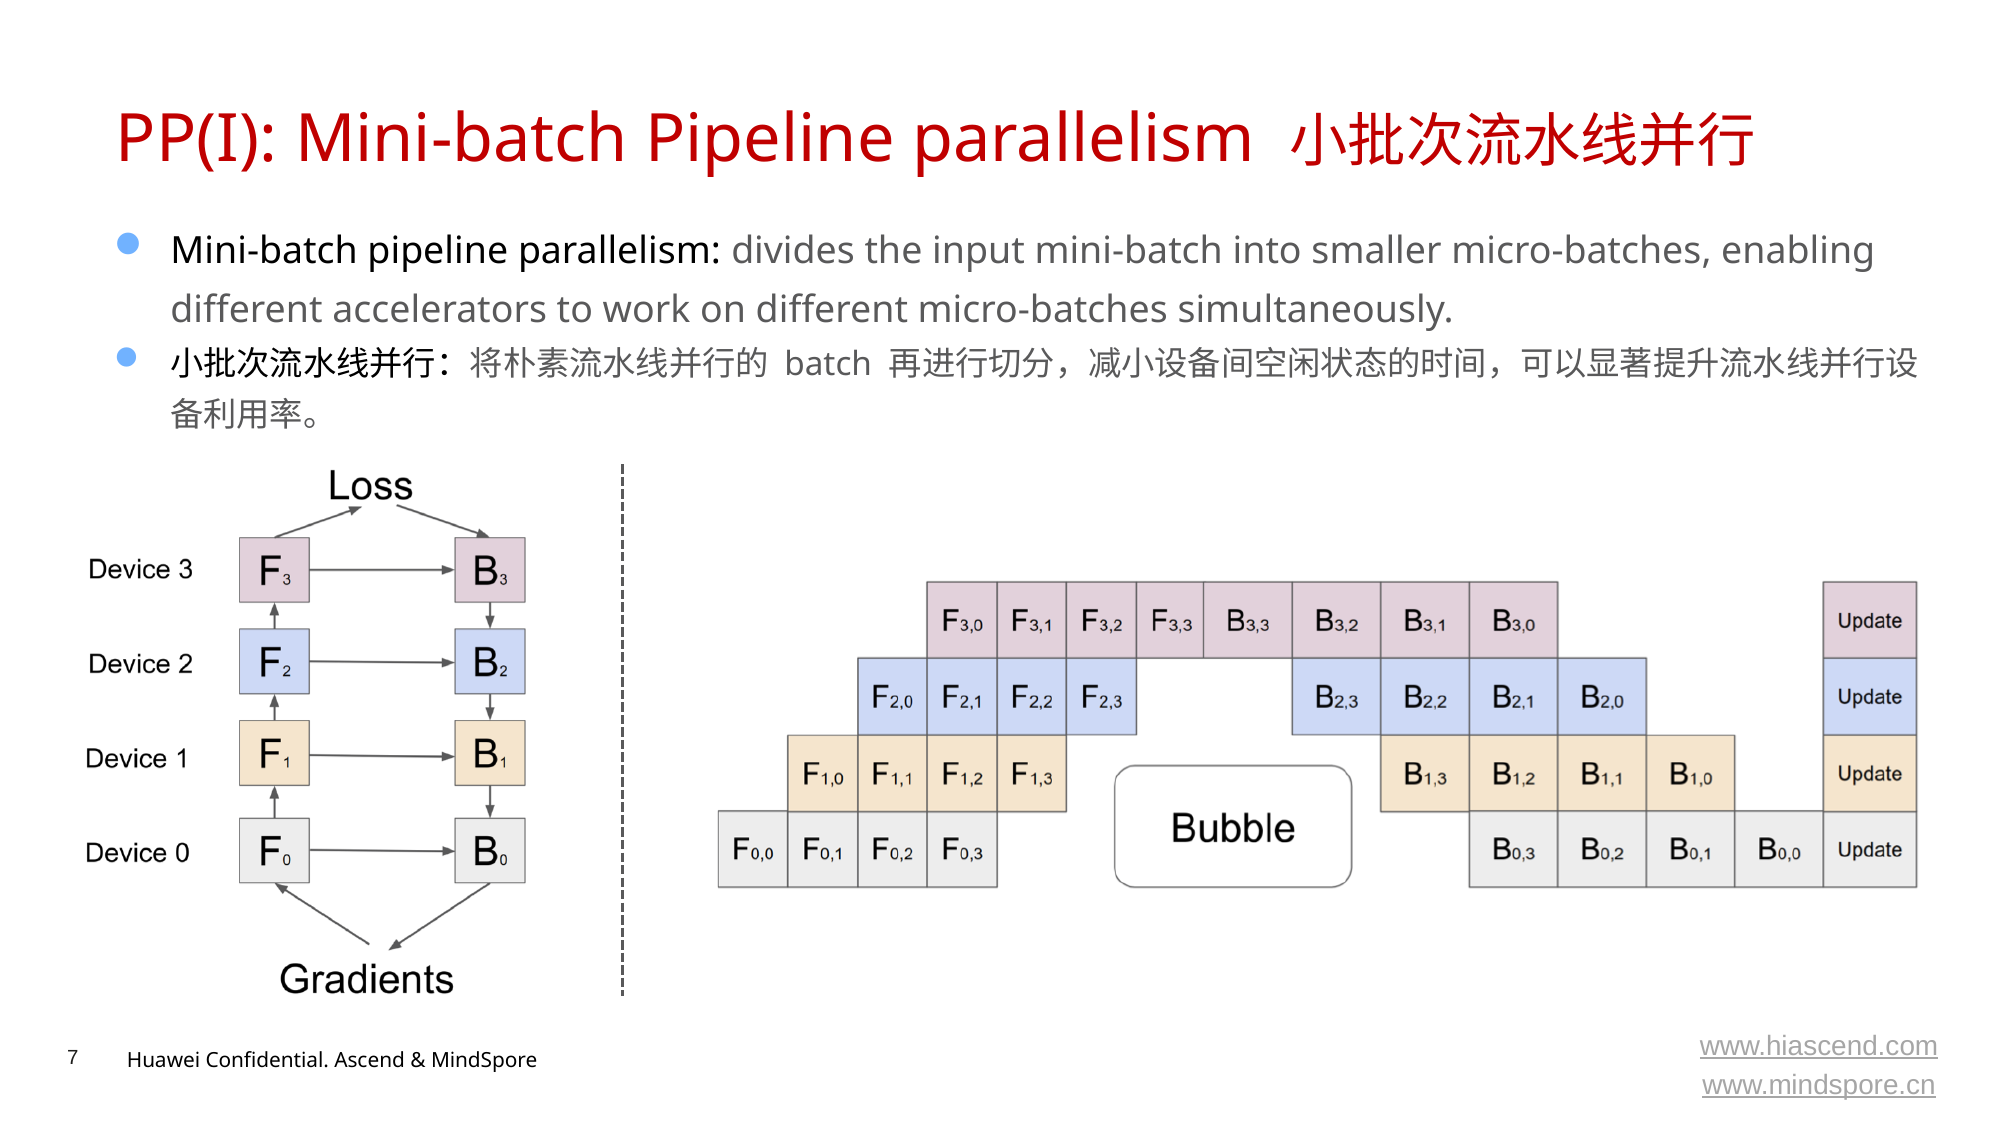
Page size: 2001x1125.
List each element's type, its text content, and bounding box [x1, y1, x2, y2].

picture [36, 467, 559, 1012]
picture [692, 562, 1960, 923]
text_box PP(I): Mini-batch Pipeline parallelism 小批次流水线并行 [101, 87, 1900, 185]
text_box Mini-batch pipeline parallelism: divides the input mini-batch into smaller micro-batches, enabling different accelerators to work on different micro-batches simultaneously. 小批次流水线并行：将朴素流水线并行的 batch 再进行切分，减小设备间空闲状态的时间，可以显著提升流水线并行设备利用率。 [60, 219, 1941, 427]
